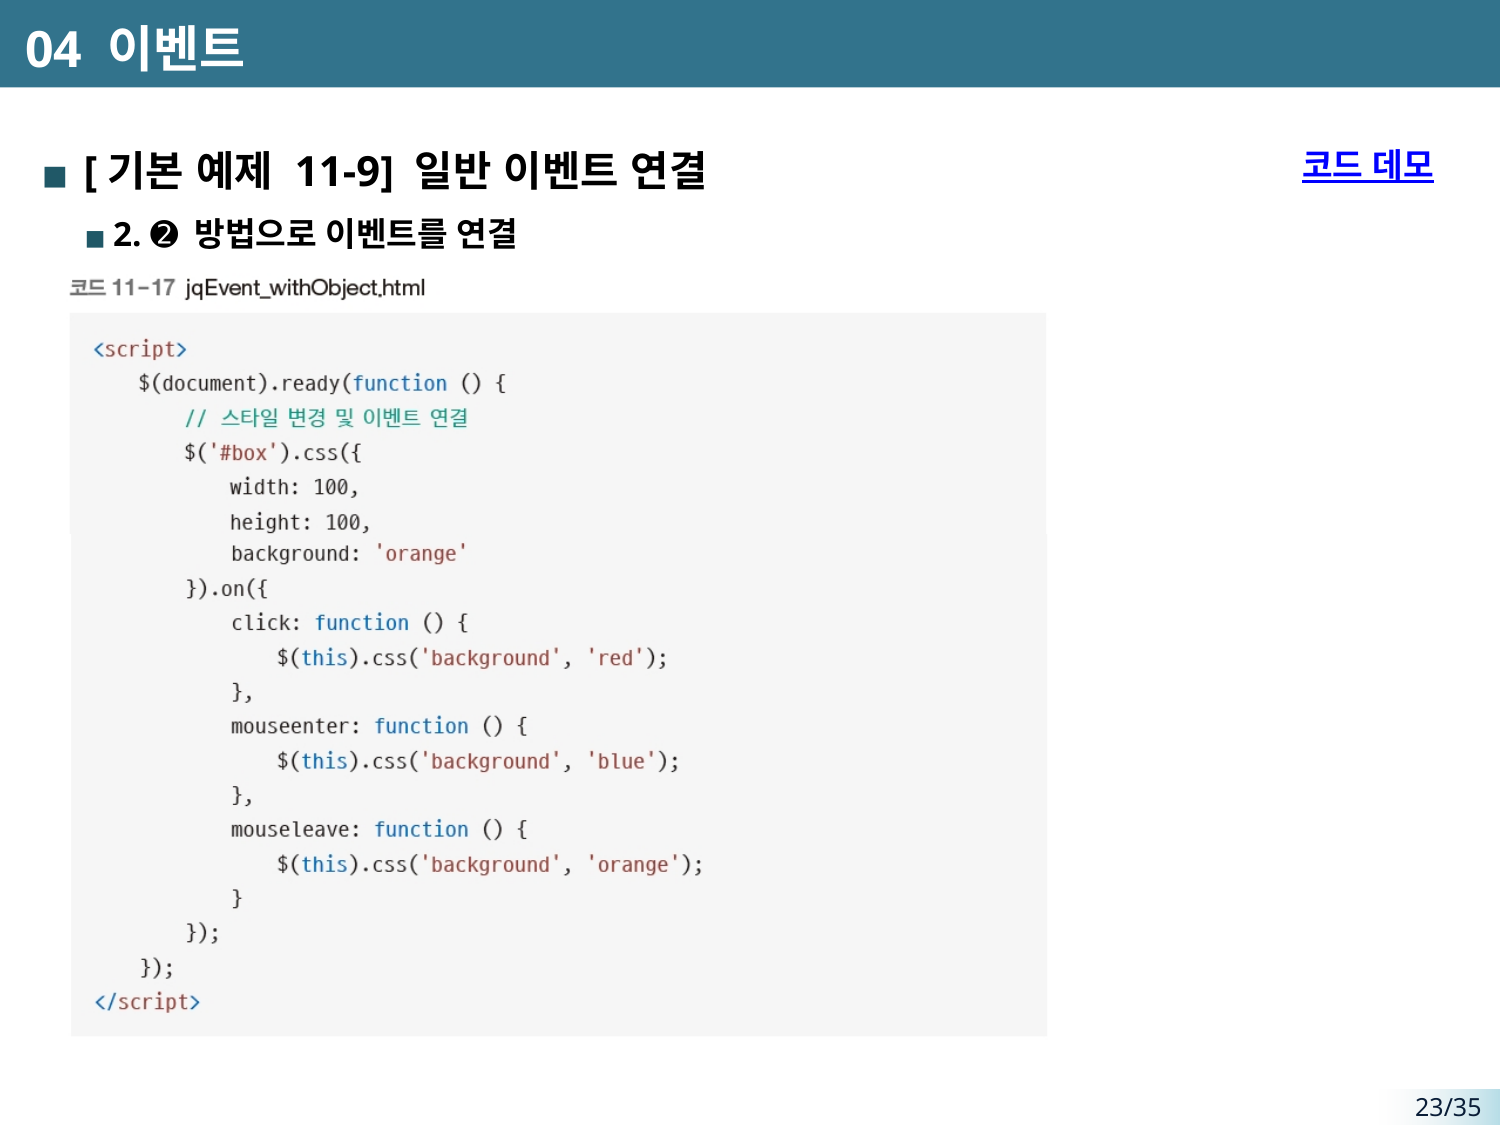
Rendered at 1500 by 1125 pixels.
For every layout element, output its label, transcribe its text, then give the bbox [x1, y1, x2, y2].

title 04 이벤트 [10, 8, 1288, 87]
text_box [63, 273, 1053, 1041]
list [기본 예제 11-9] 일반 이벤트 연결 2. ➋ 방법으로 이벤트를 연결 [10, 126, 1481, 1057]
text_box 코드 데모 [1287, 137, 1500, 193]
